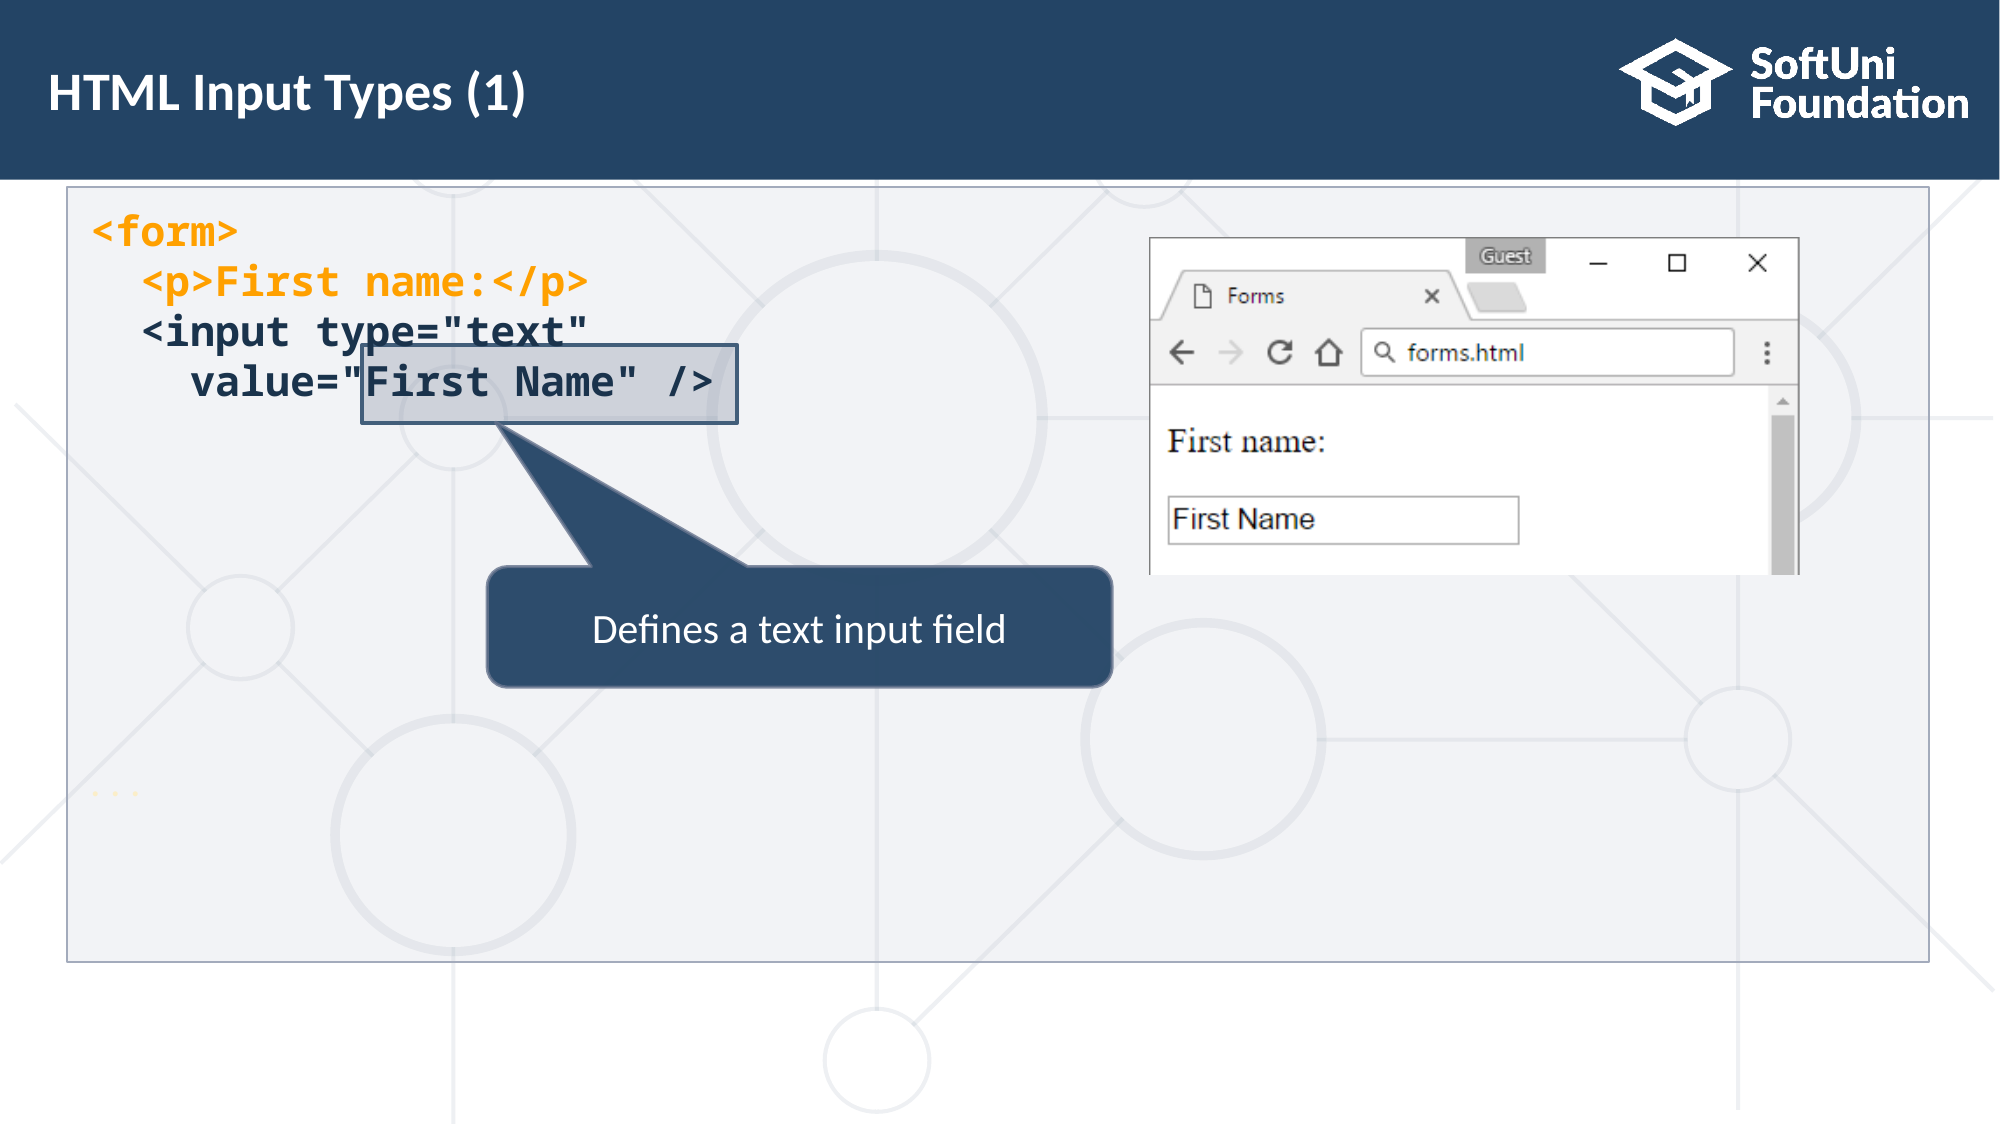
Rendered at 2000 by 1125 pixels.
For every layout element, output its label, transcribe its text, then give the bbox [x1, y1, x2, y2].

picture [1618, 38, 1968, 126]
text_box <form> <p>First name:</p> <input type="text" value="First Name" /> . . . [66, 186, 1929, 962]
text_box Defines a text input field [485, 420, 1115, 690]
text_box HTML Input Types (1) [31, 16, 1591, 162]
picture [1148, 237, 1800, 576]
